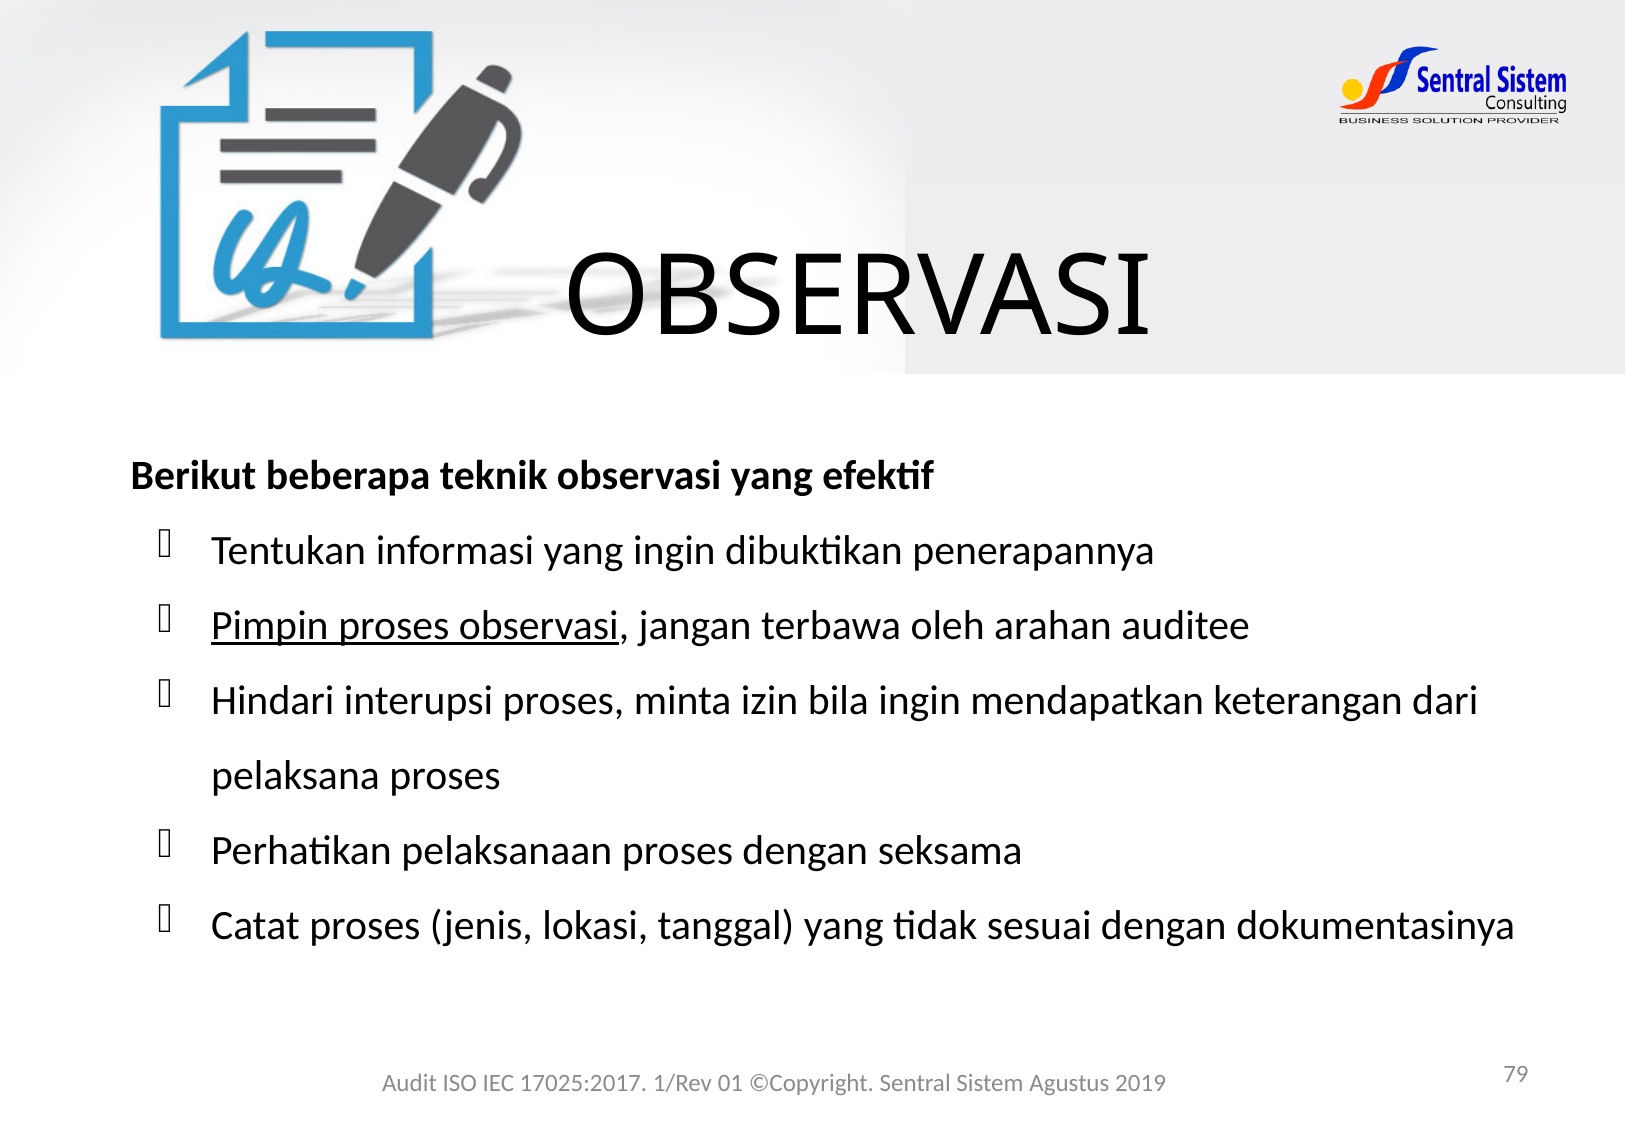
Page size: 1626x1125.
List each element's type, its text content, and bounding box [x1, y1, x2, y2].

picture [0, 0, 905, 374]
text_box OBSERVASI [905, 214, 1168, 364]
list Berikut beberapa teknik observasi yang efektif Tentukan informasi yang ingin dibuktikan penerapannya Pimpin proses observasi, jangan terbawa oleh arahan auditee Hindari interupsi proses, minta izin bila ingin mendapatkan keterangan dari pelaksana proses Perhatikan pelaksanaan proses dengan seksama Catat proses (jenis, lokasi, tanggal) yang tidak sesuai dengan dokumentasinya [115, 415, 1544, 1002]
text_box [905, 0, 1625, 374]
picture [1339, 46, 1566, 125]
footer Audit ISO IEC 17025:2017. 1/Rev 01 ©Copyright. Sentral Sistem Agustus 2019 [279, 1042, 1271, 1121]
slide_number 79 [1271, 1042, 1544, 1103]
